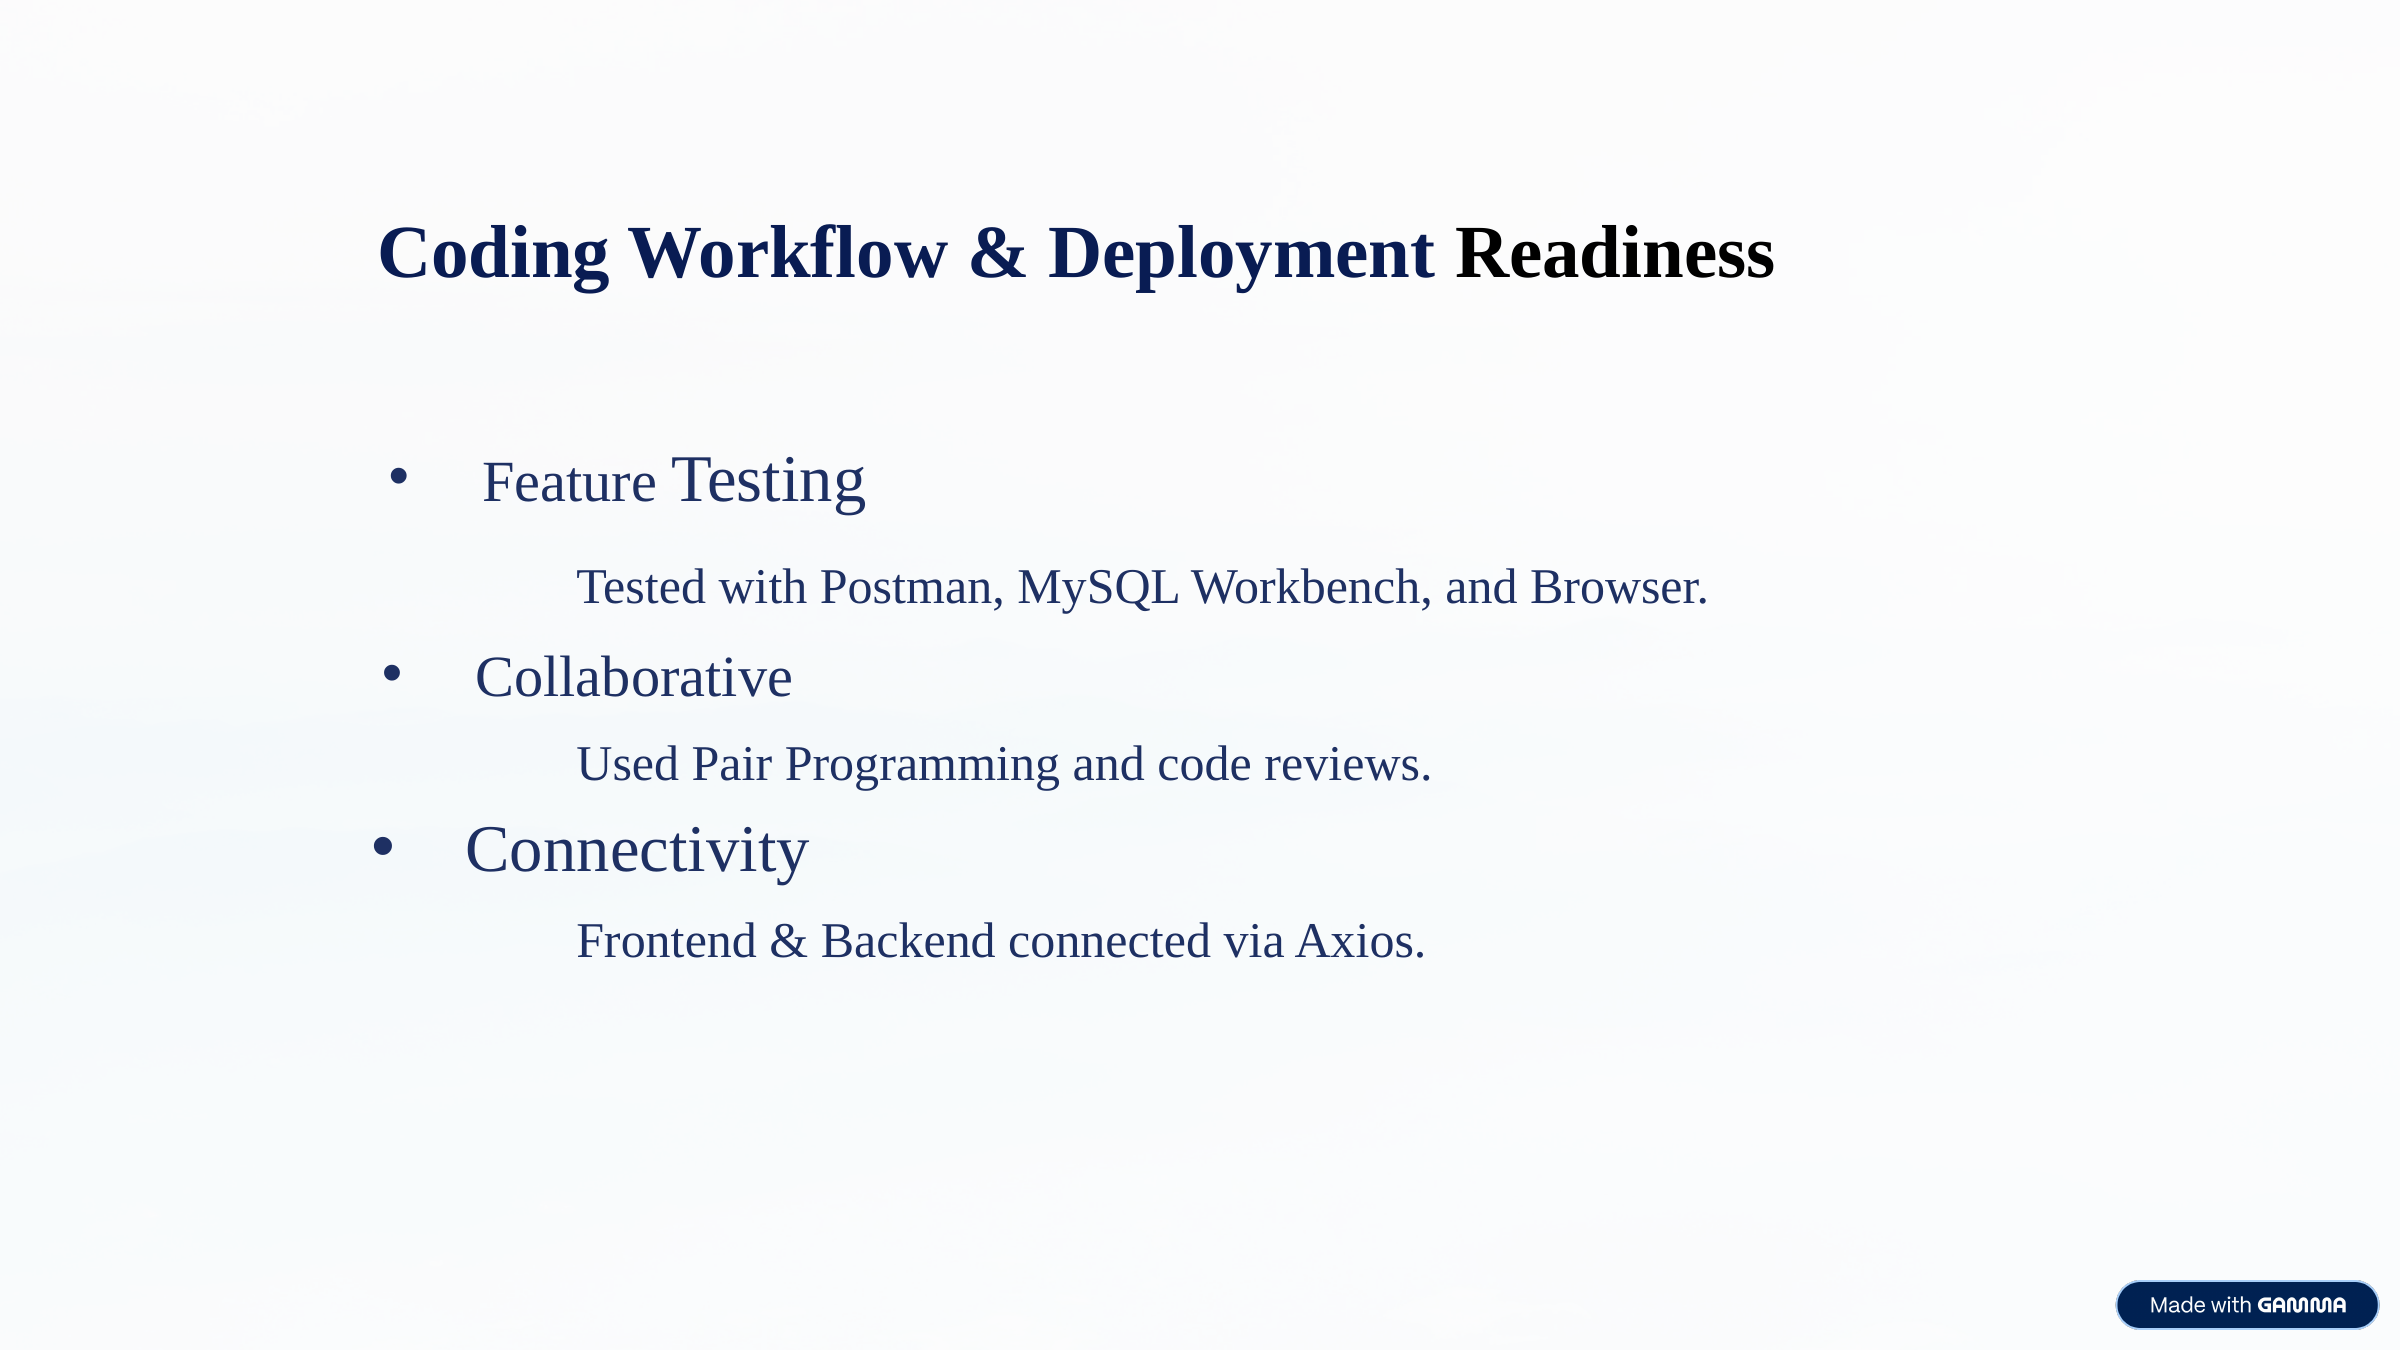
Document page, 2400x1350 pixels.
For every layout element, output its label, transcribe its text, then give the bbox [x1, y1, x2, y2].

text_box Feature Testing [388, 457, 1042, 532]
text_box Collaborative [381, 650, 1098, 709]
text_box Used Pair Programming and code reviews. [576, 730, 1621, 791]
text_box Coding Workflow & Deployment Readiness [377, 176, 2270, 409]
text_box Tested with Postman, MySQL Workbench, and Browser. [576, 553, 1677, 614]
picture [2106, 1271, 2389, 1339]
text_box Connectivity [371, 827, 1153, 886]
text_box Frontend & Backend connected via Axios. [576, 908, 1565, 968]
